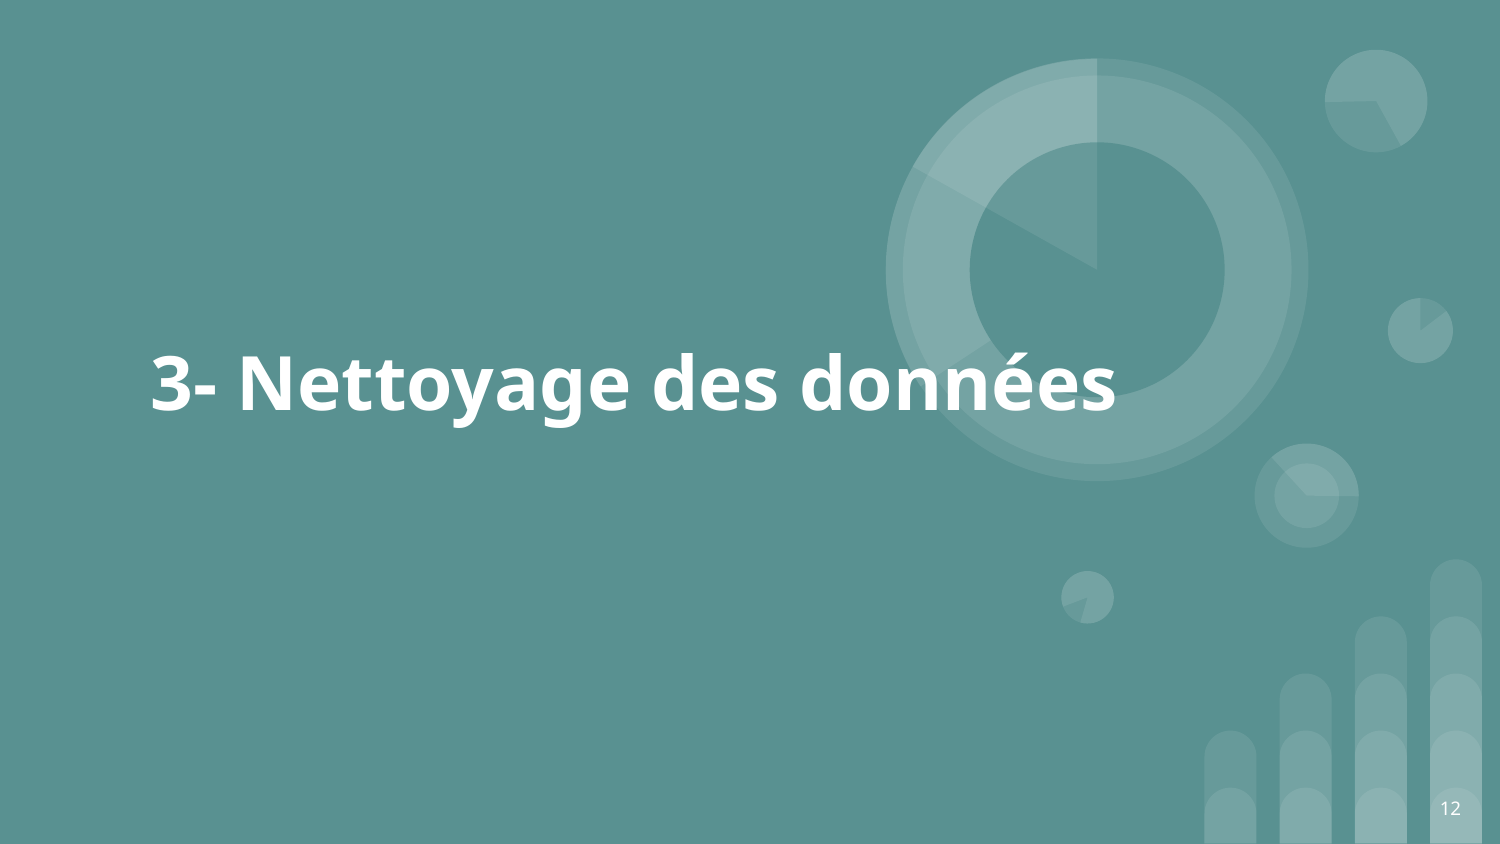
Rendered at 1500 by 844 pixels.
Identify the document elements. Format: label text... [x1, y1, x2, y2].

title 3- Nettoyage des données [135, 264, 1294, 572]
slide_number ‹#› [1386, 777, 1477, 842]
